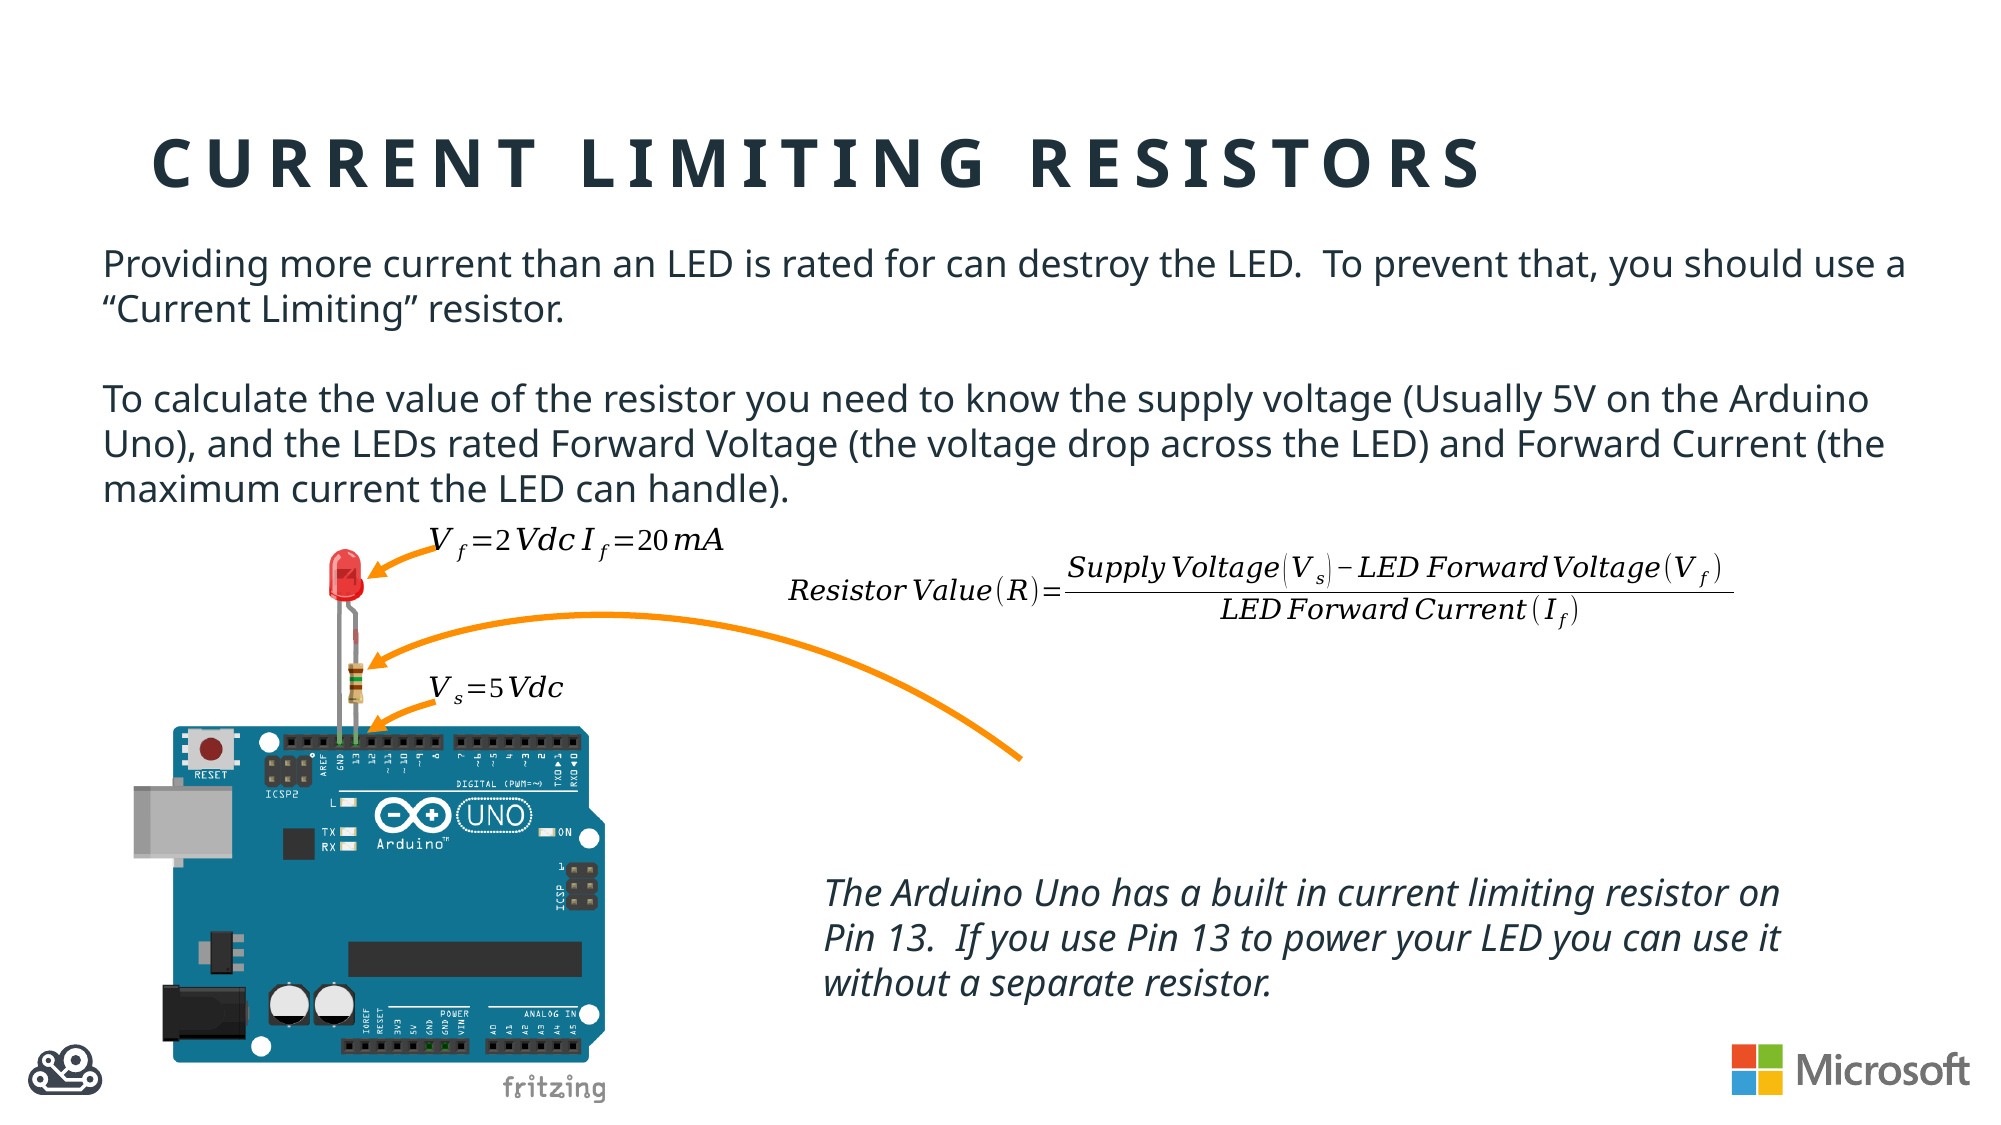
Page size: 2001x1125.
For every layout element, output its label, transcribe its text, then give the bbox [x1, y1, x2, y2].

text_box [366, 617, 1595, 866]
picture [132, 549, 605, 1104]
text_box Providing more current than an LED is rated for can destroy the LED. To prevent that, you should use a “Current Limiting” resistor. To calculate the value of the resistor you need to know the supply voltage (Usually 5V on the Arduino Uno), and the LEDs rated Forward Voltage (the voltage drop across the LED) and Forward Current (the maximum current the LED can handle). [87, 232, 1950, 517]
title Current limiting resistors [135, 57, 1860, 275]
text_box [366, 524, 726, 580]
text_box The Arduino Uno has a built in current limiting resistor on Pin 13. If you use Pin 13 to power your LED you can use it without a separate resistor. [808, 861, 1809, 1012]
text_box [366, 672, 566, 734]
